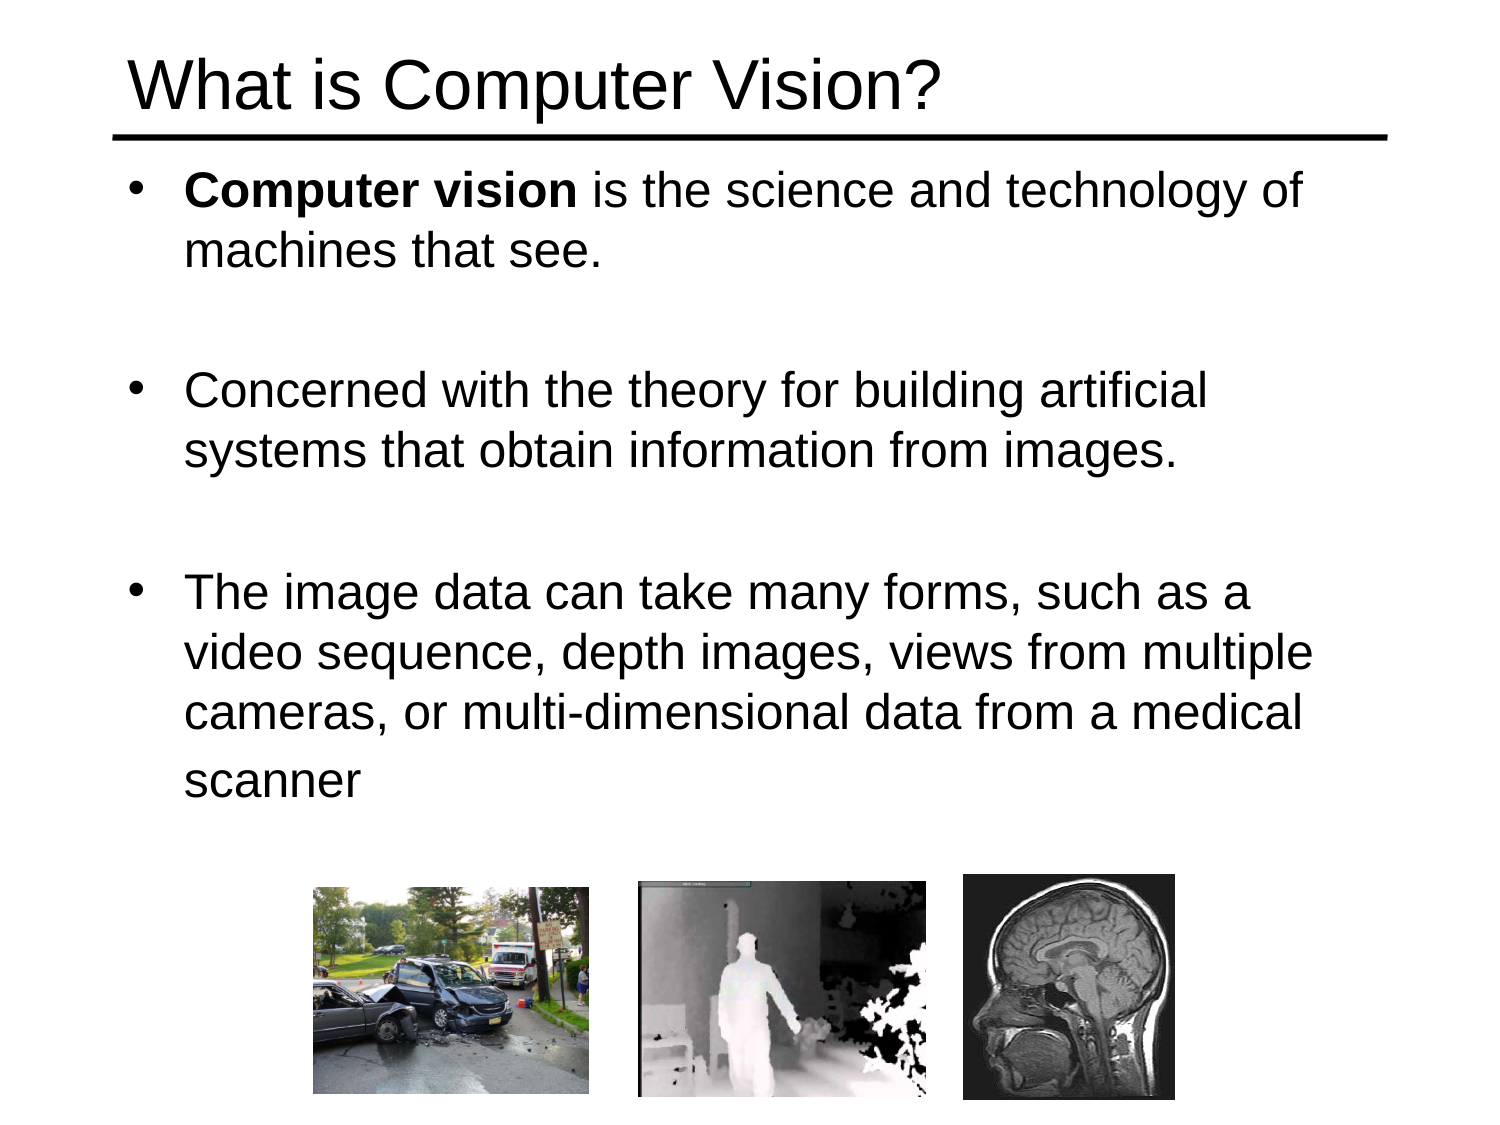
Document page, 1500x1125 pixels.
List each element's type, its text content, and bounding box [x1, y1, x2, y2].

picture [638, 881, 926, 1097]
picture [313, 887, 589, 1094]
picture [963, 874, 1175, 1100]
title What is Computer Vision? [112, 12, 1388, 149]
list Computer vision is the science and technology of machines that see. Concerned with the theory for building artificial systems that obtain information from images. The image data can take many forms, such as a video sequence, depth images, views from multiple cameras, or multi-dimensional data from a medical scanner [112, 149, 1388, 1013]
